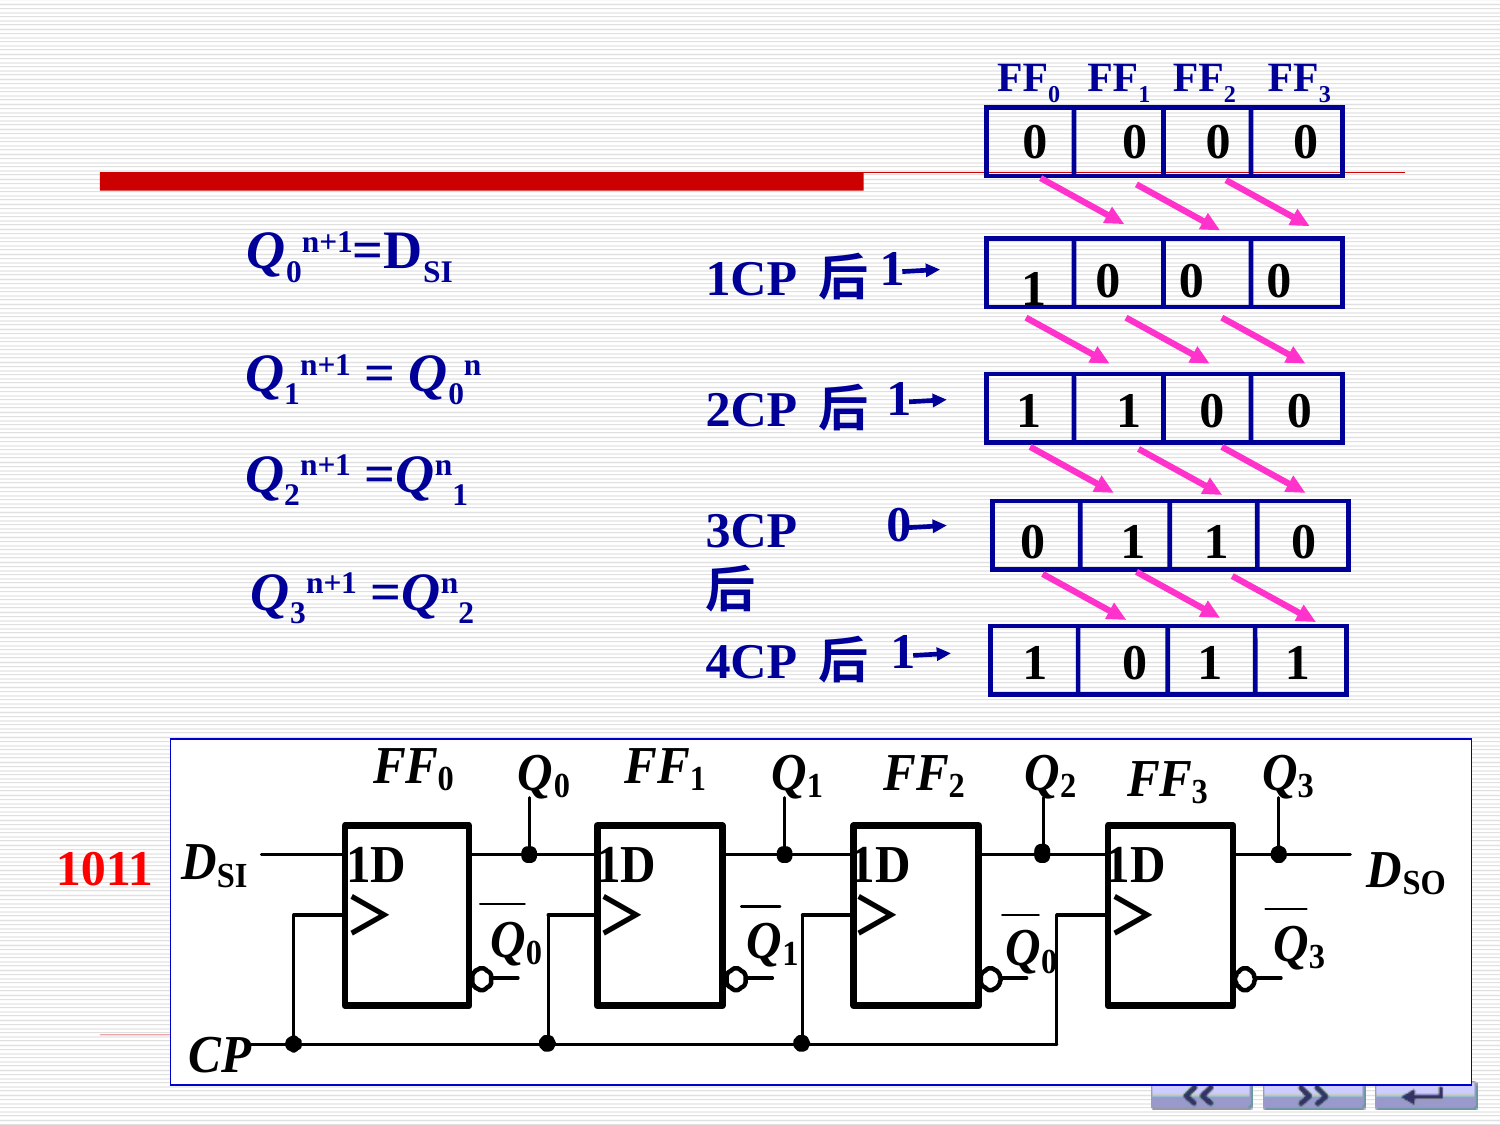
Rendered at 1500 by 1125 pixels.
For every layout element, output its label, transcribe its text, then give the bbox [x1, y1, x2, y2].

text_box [690, 42, 1382, 697]
picture [0, 0, 1500, 1125]
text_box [230, 208, 719, 634]
text_box 1011 [41, 828, 171, 904]
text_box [171, 739, 1471, 1085]
